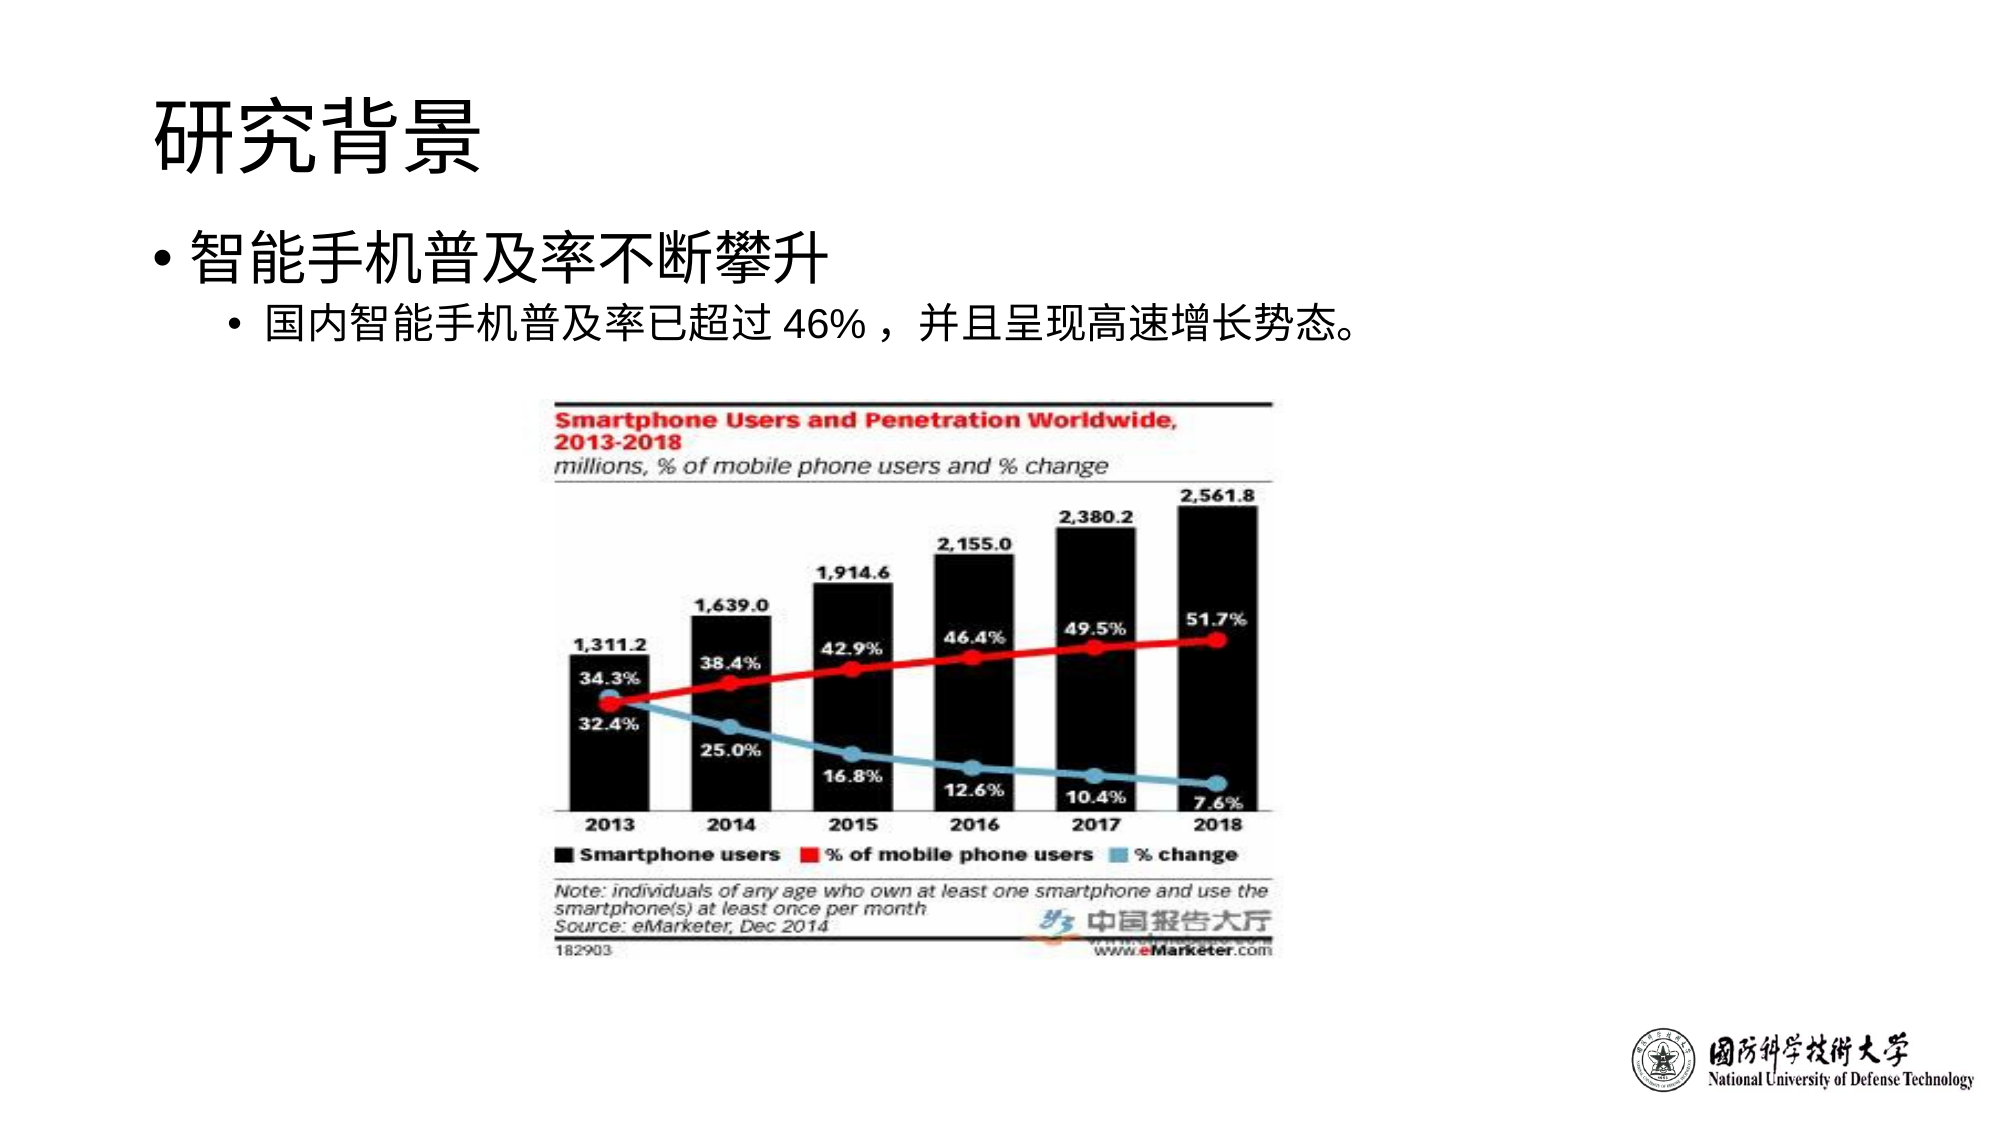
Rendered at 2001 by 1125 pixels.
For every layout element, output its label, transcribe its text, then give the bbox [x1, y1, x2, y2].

title 研究背景 [137, 59, 1863, 222]
list 智能手机普及率不断攀升 国内智能手机普及率已超过46%，并且呈现高速增长势态。 [137, 222, 1863, 1014]
text_box [522, 399, 1308, 975]
picture [1615, 1025, 1985, 1095]
